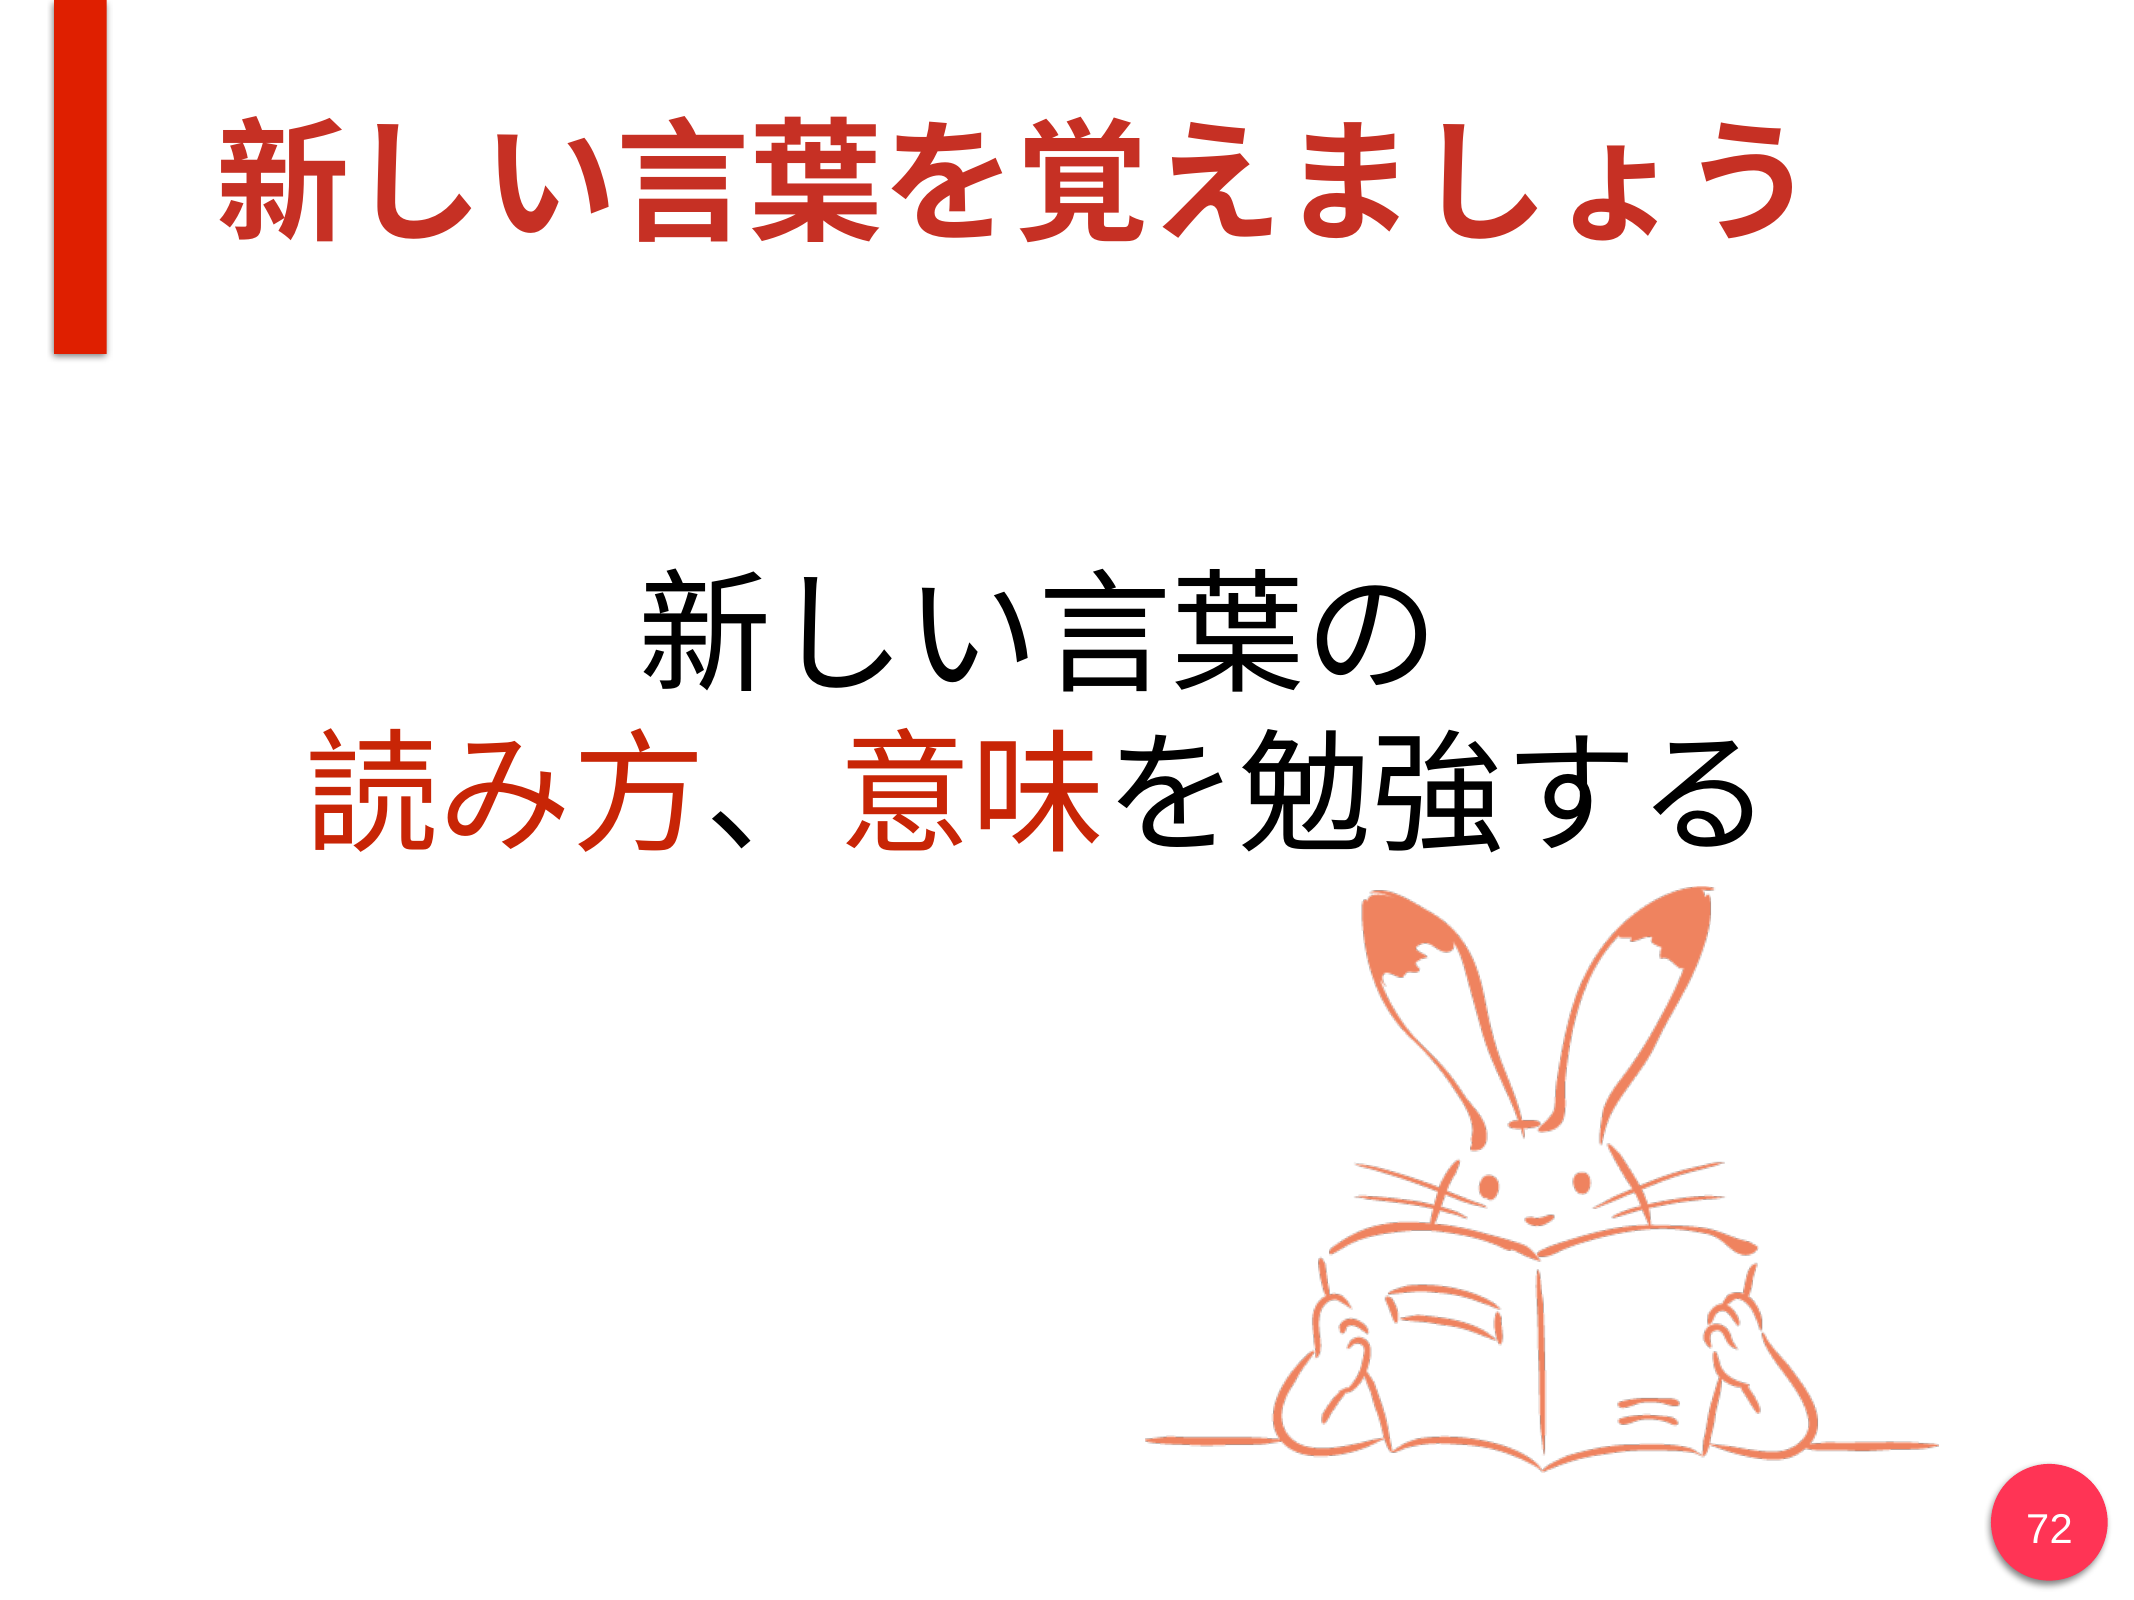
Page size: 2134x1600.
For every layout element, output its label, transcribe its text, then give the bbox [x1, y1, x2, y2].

text_box 新しい言葉の 読み方、意味を勉強する [227, 452, 1851, 965]
title 新しい言葉を覚えましょう [208, 18, 2030, 336]
picture [1145, 886, 1940, 1473]
slide_number 72 [2012, 1493, 2087, 1600]
